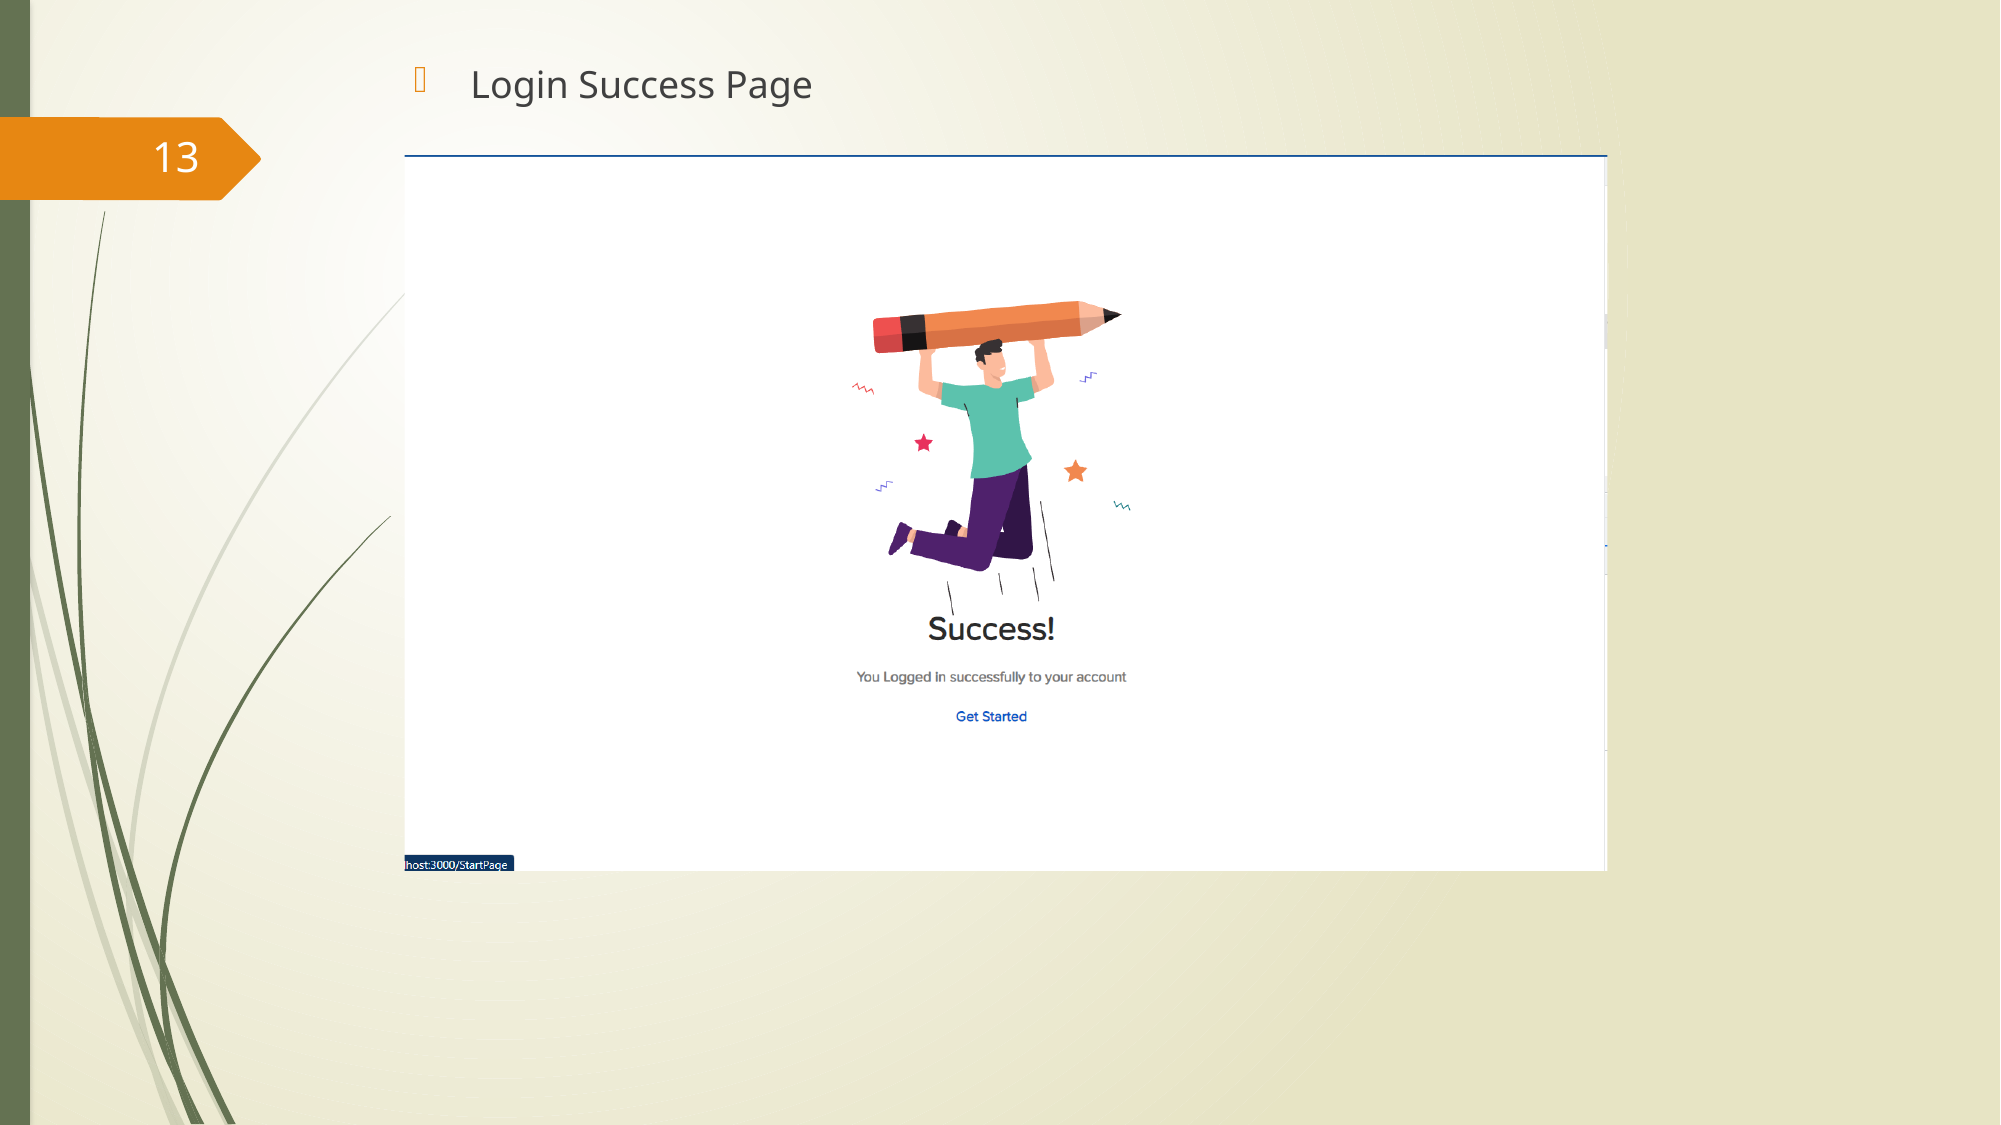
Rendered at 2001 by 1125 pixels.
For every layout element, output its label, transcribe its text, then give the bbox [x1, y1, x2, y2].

picture [404, 155, 1608, 871]
slide_number 13 [87, 129, 216, 190]
list Login Success Page [399, 53, 1888, 970]
